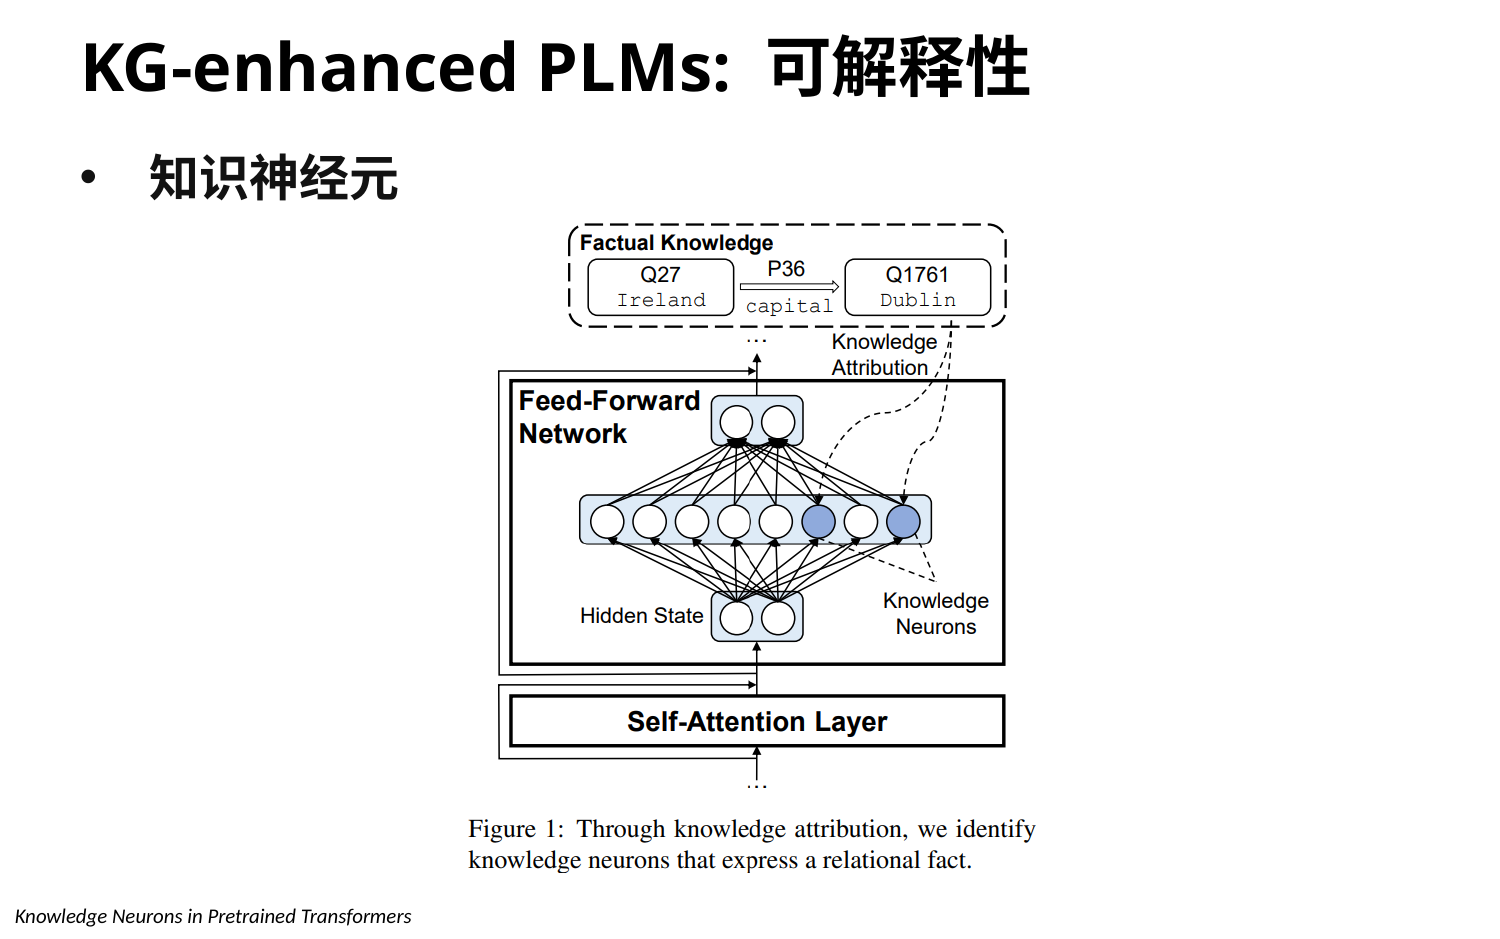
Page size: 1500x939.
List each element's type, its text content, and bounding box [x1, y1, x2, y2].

title KG-enhanced PLMs: 可解释性 [64, 6, 1447, 125]
text_box 知识神经元 [64, 139, 1500, 214]
picture [463, 214, 1037, 874]
text_box Knowledge Neurons in Pretrained Transformers [0, 895, 597, 936]
